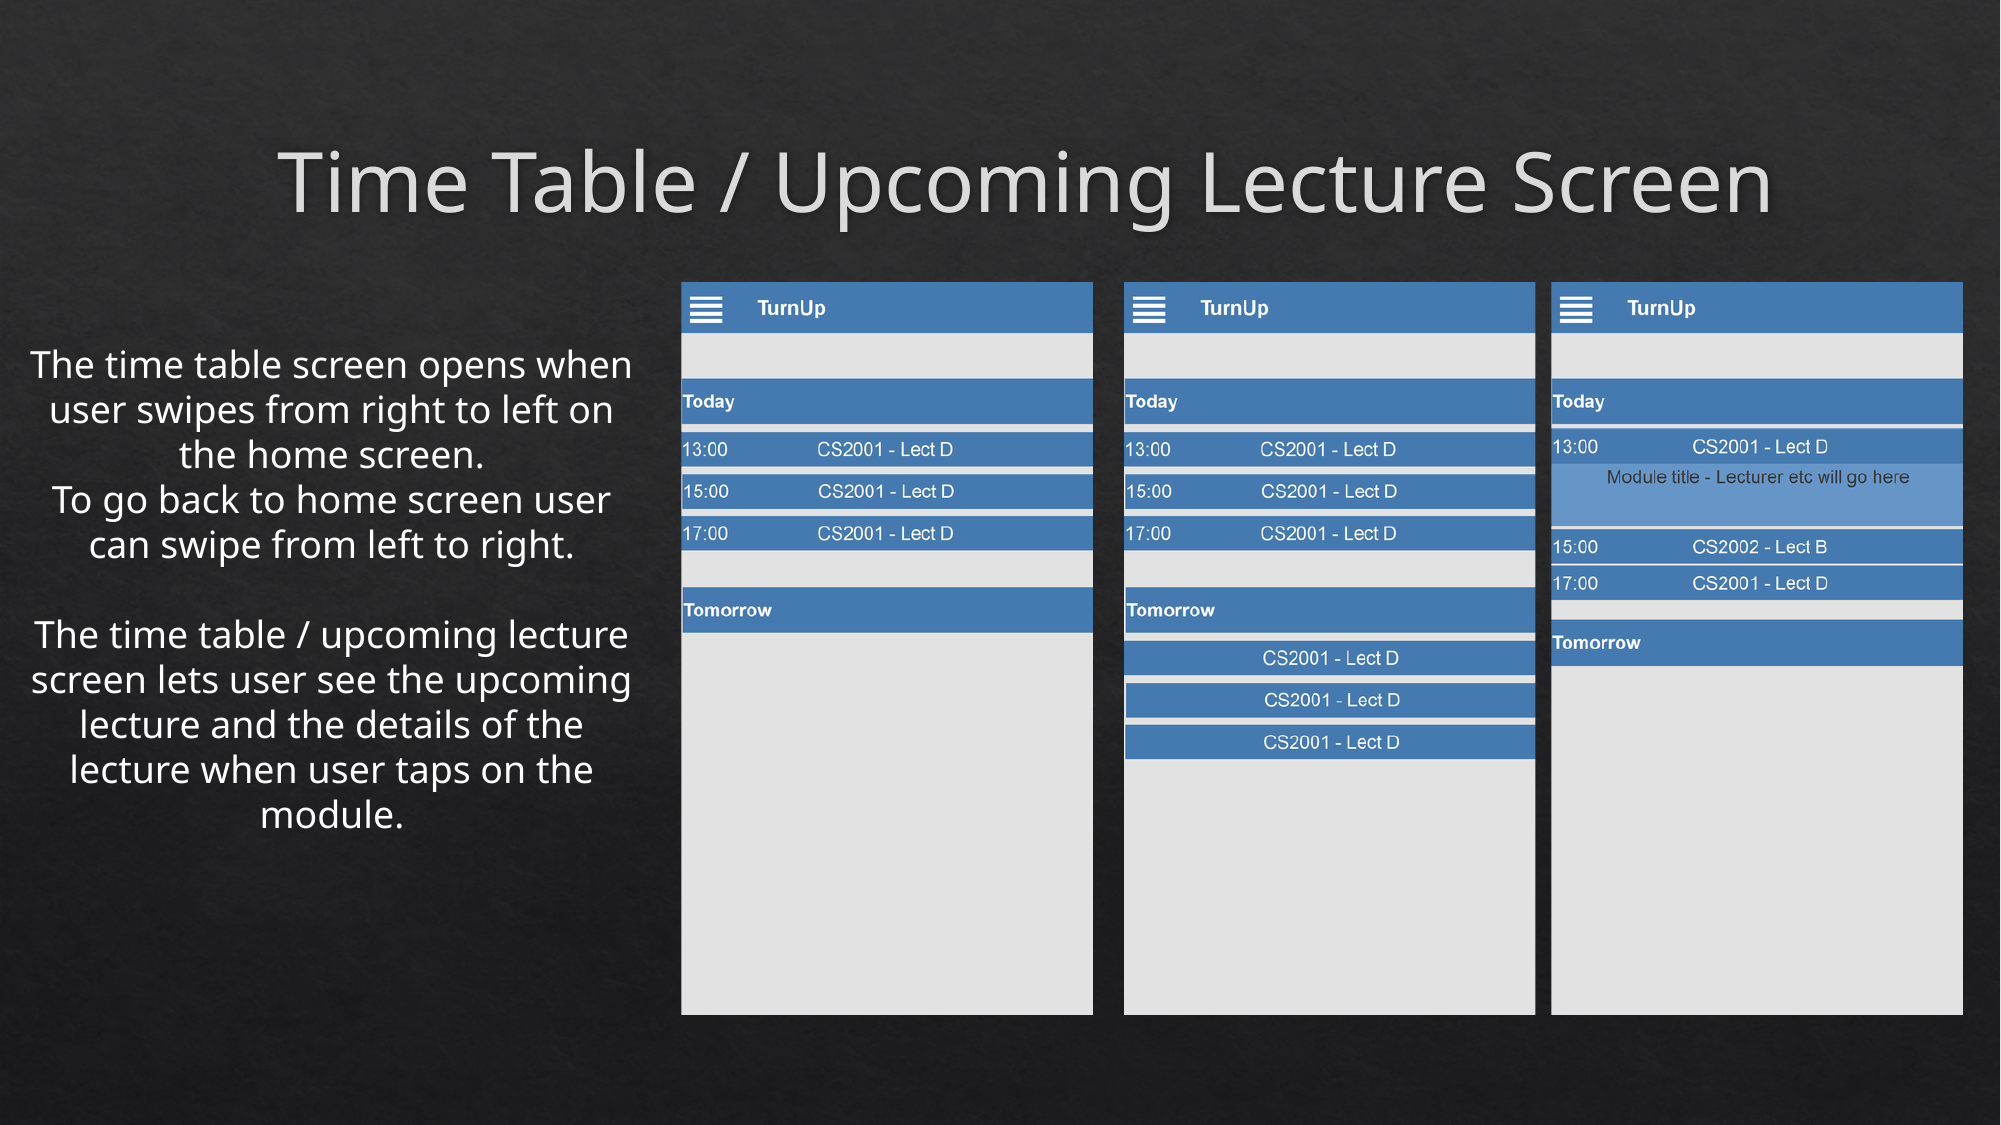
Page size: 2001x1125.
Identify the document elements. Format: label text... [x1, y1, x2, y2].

text_box The time table screen opens when user swipes from right to left on the home screen. To go back to home screen user can swipe from left to right. The time table / upcoming lecture screen lets user see the upcoming lecture and the details of the lecture when user taps on the module. [13, 334, 651, 844]
title Time Table / Upcoming Lecture Screen [149, 99, 1905, 260]
picture [1123, 282, 1536, 1015]
picture [1551, 282, 1964, 1015]
picture [681, 282, 1094, 1015]
